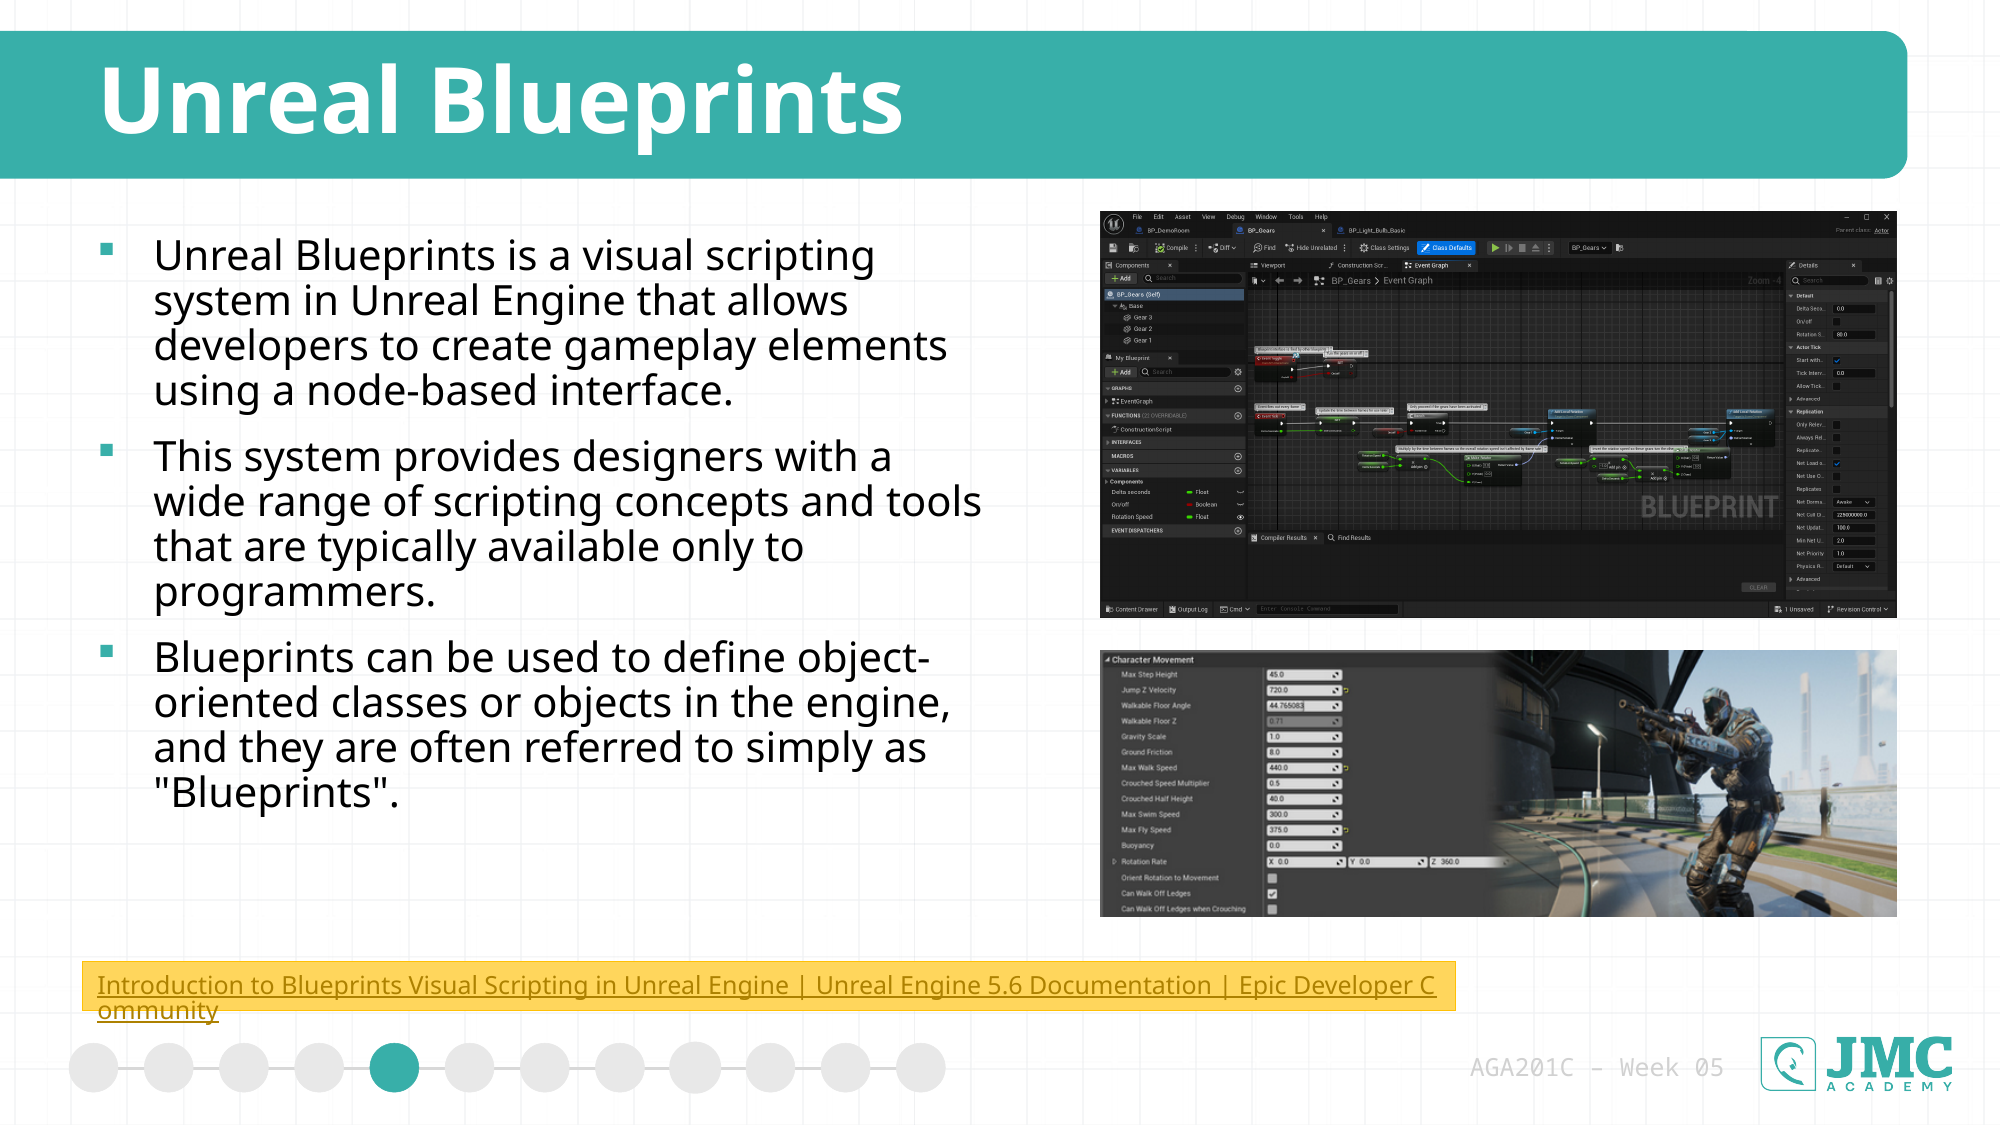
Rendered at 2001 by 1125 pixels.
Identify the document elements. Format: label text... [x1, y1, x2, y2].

picture [0, 0, 2000, 1125]
list Unreal Blueprints is a visual scripting system in Unreal Engine that allows developers to create gameplay elements using a node-based interface. This system provides designers with a wide range of scripting concepts and tools that are typically available only to programmers. Blueprints can be used to define object-oriented classes or objects in the engine, and they are often referred to simply as "Blueprints". [82, 226, 1003, 961]
list Unreal Blueprints [82, 31, 1922, 176]
text_box Introduction to Blueprints Visual Scripting in Unreal Engine | Unreal Engine 5.6 Documentation | Epic Developer Community [82, 961, 1456, 1011]
